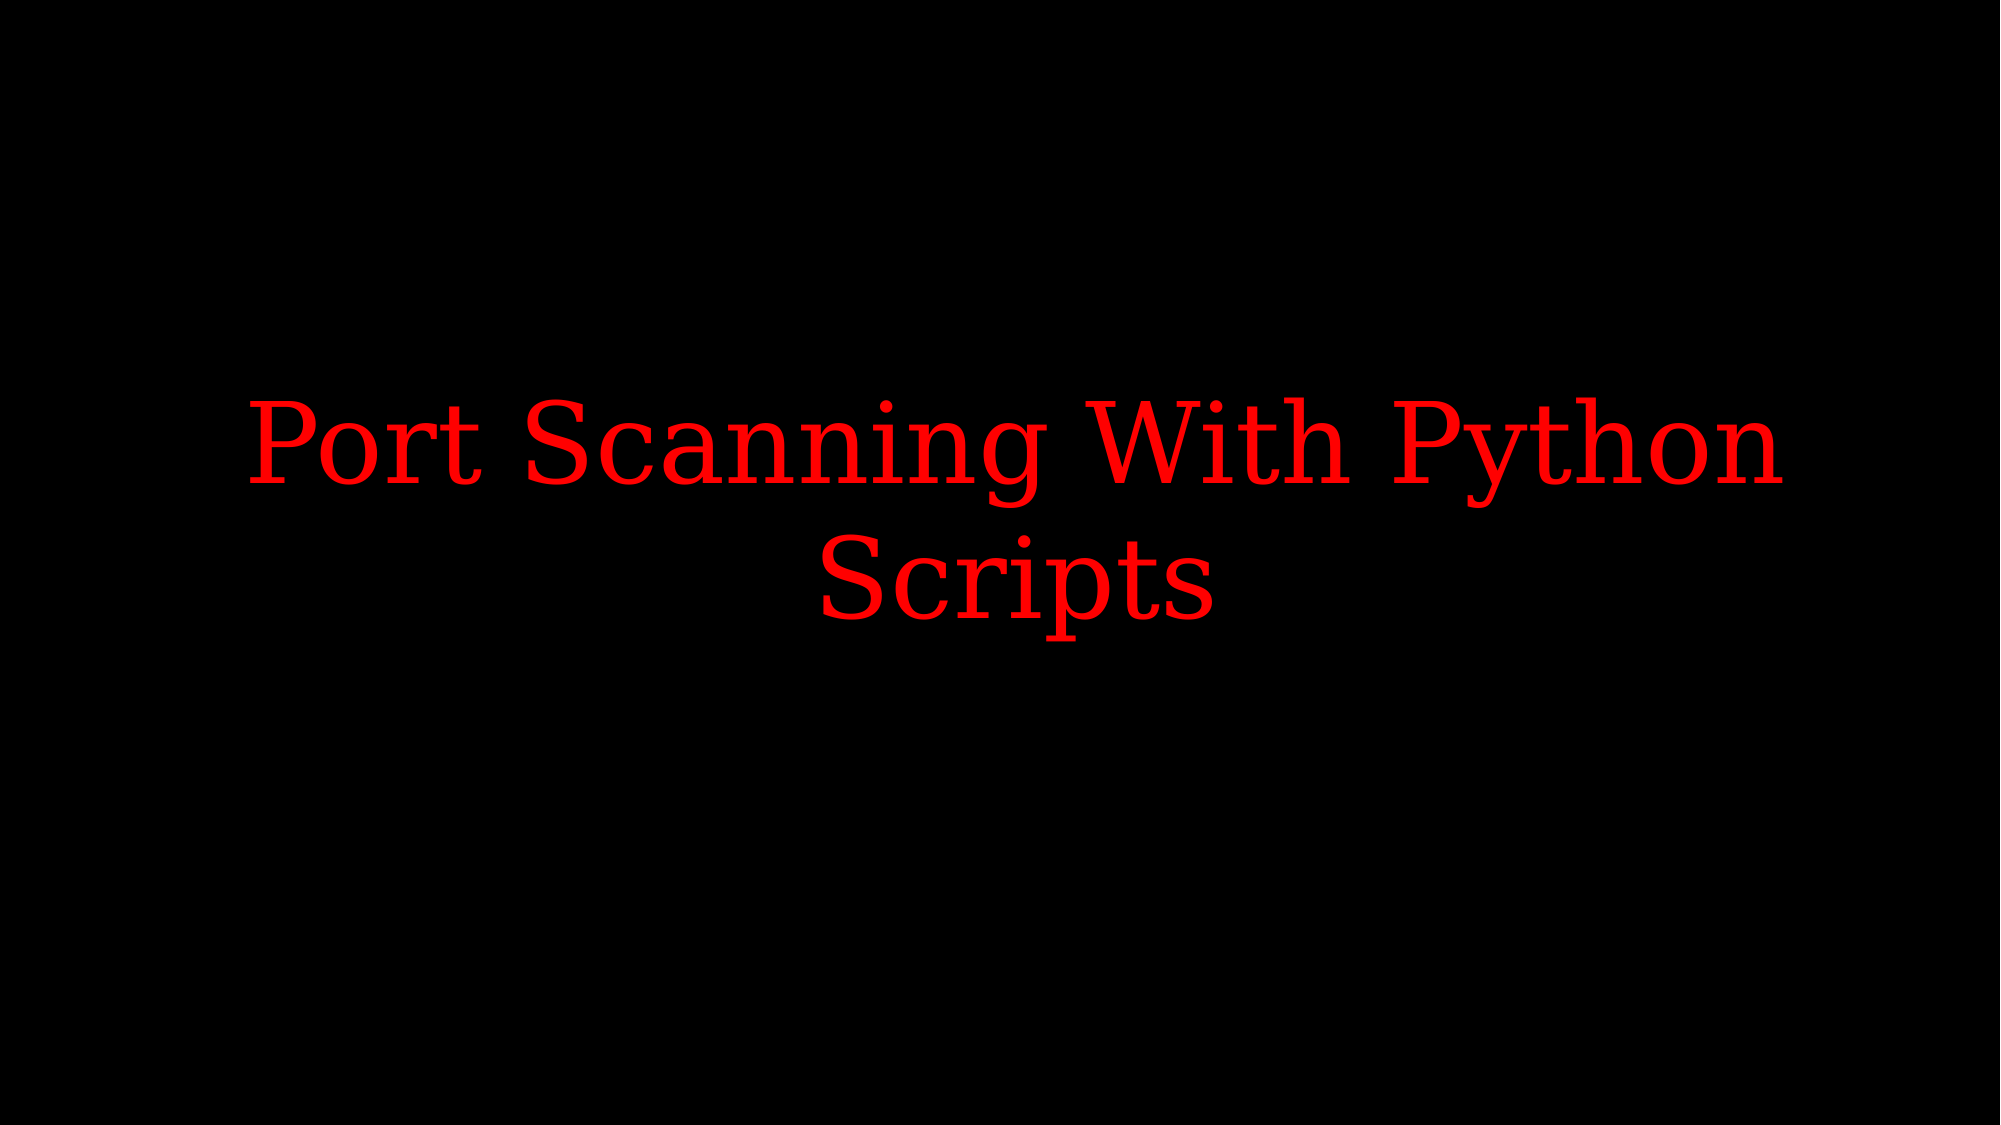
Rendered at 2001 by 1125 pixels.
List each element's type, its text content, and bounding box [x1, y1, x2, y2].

text_box Port Scanning With Python Scripts [44, 397, 1987, 616]
